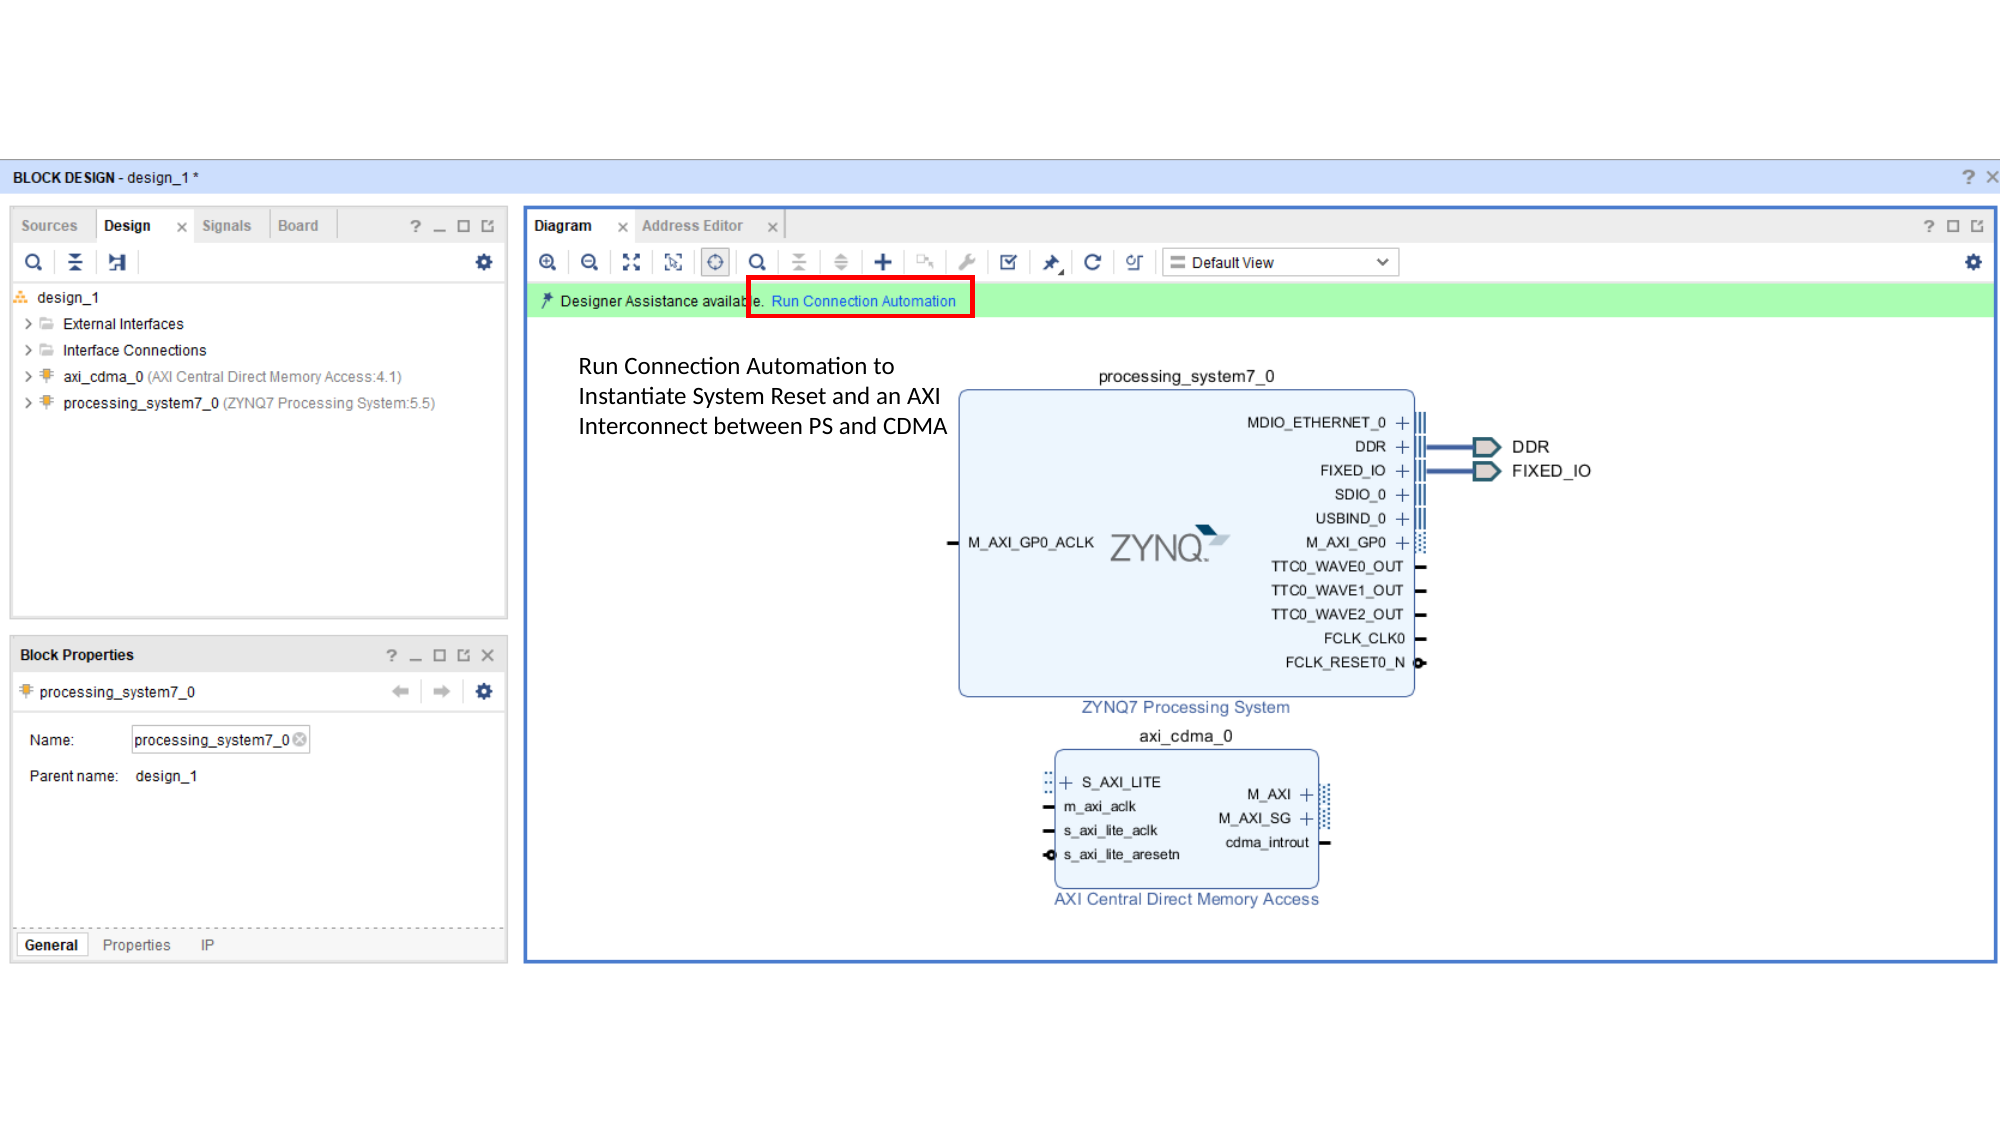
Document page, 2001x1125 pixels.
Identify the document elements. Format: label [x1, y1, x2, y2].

picture [0, 159, 2000, 966]
